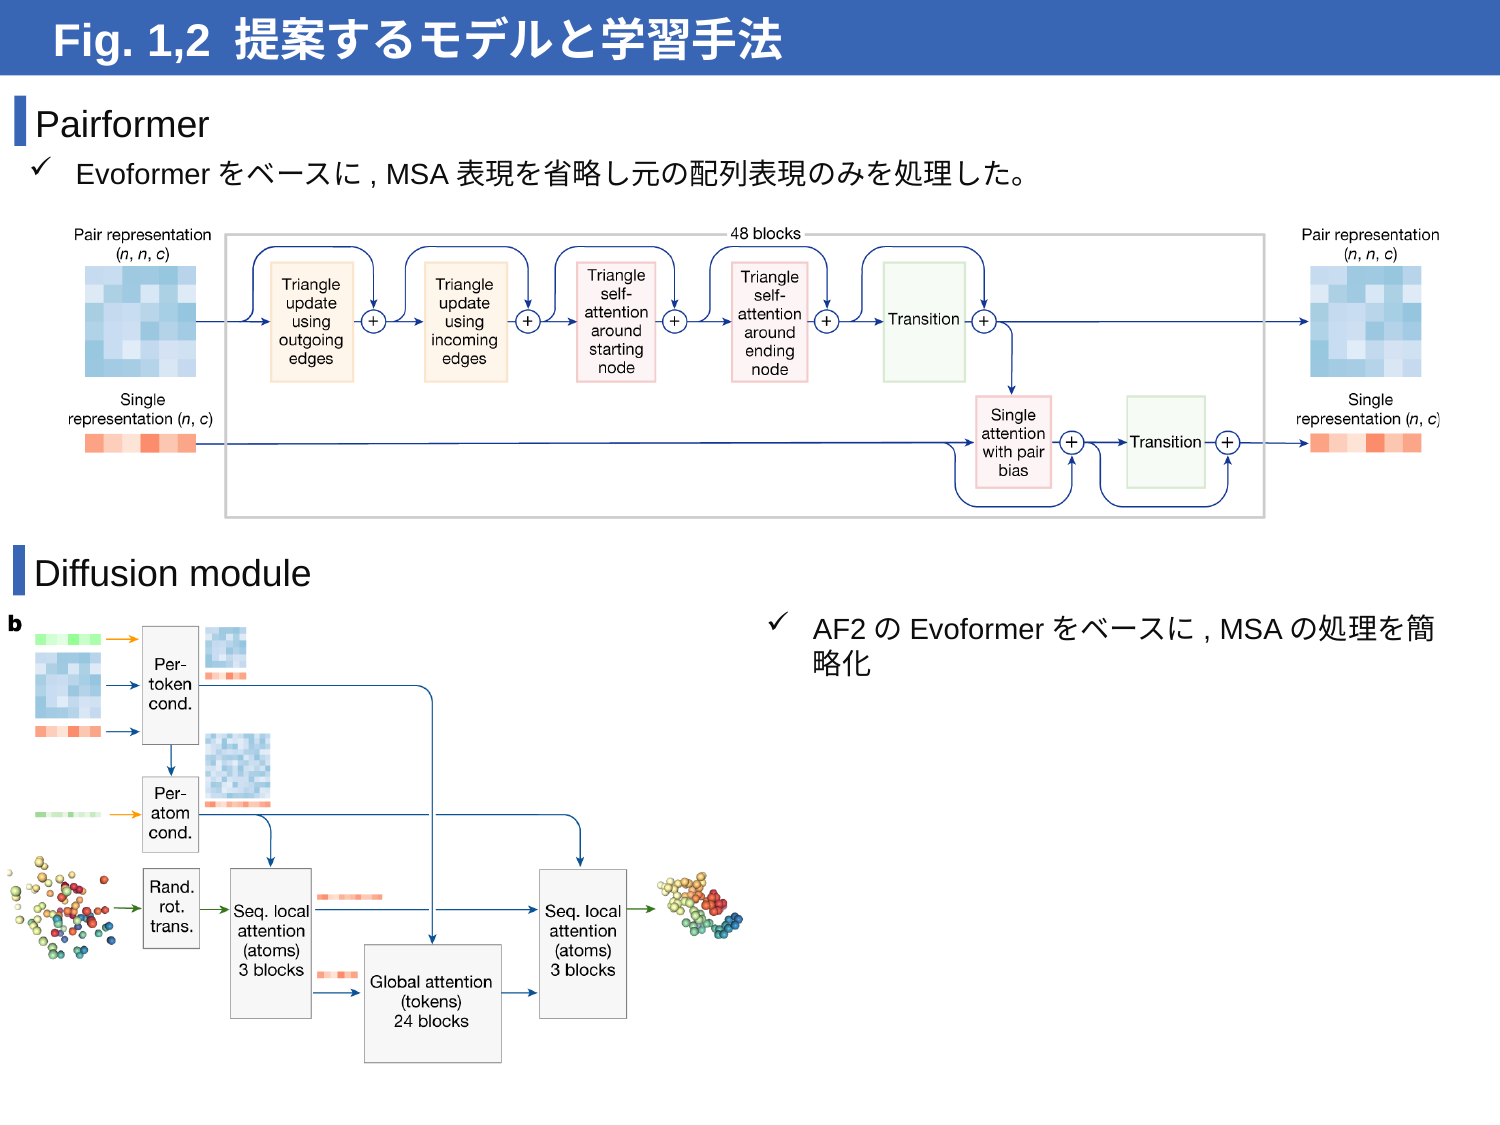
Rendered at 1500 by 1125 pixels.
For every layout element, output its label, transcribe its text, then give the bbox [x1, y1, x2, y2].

text_box Fig. 1,2 提案するモデルと学習手法 [0, 0, 1500, 76]
text_box [12, 544, 26, 596]
text_box [13, 95, 27, 147]
text_box Evoformerをベースに, MSA表現を省略し元の配列表現のみを処理した。 [13, 147, 1500, 233]
picture [7, 602, 750, 1070]
text_box Diffusion module [19, 541, 497, 602]
picture [60, 225, 1440, 534]
text_box AF2のEvoformerをベースに, MSAの処理を簡略化 [751, 602, 1476, 688]
text_box Pairformer [20, 92, 1471, 147]
